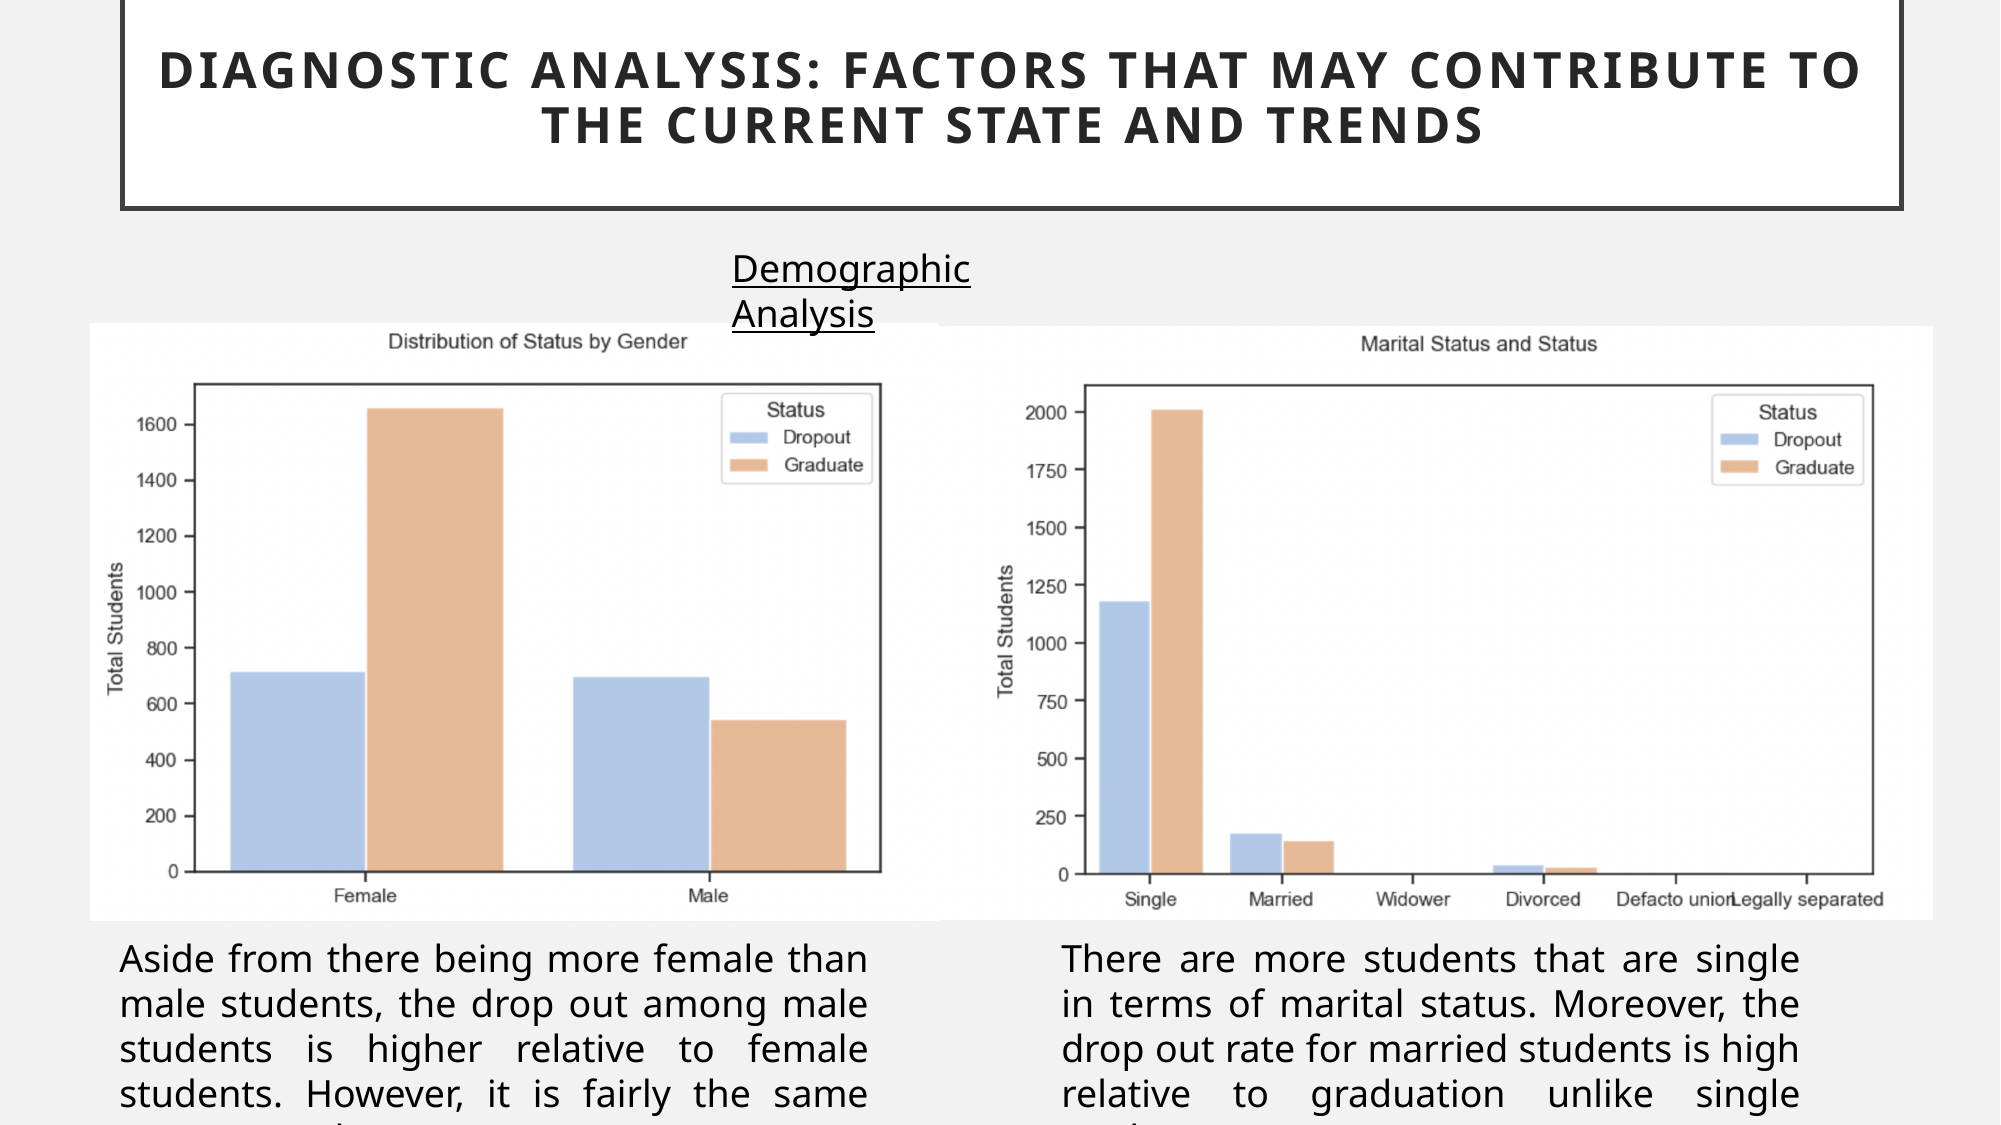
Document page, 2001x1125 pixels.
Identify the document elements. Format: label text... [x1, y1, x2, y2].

text_box Aside from there being more female than male students, the drop out among male students is higher relative to female students. However, it is fairly the same among genders. [104, 928, 885, 1125]
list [90, 322, 939, 921]
picture [938, 326, 1933, 921]
text_box There are more students that are single in terms of marital status. Moreover, the drop out rate for married students is high relative to graduation unlike single students. [1046, 928, 1816, 1125]
title Diagnostic Analysis: Factors that may contribute to the current state and trends [120, 0, 1904, 211]
text_box Demographic Analysis [716, 237, 1085, 326]
